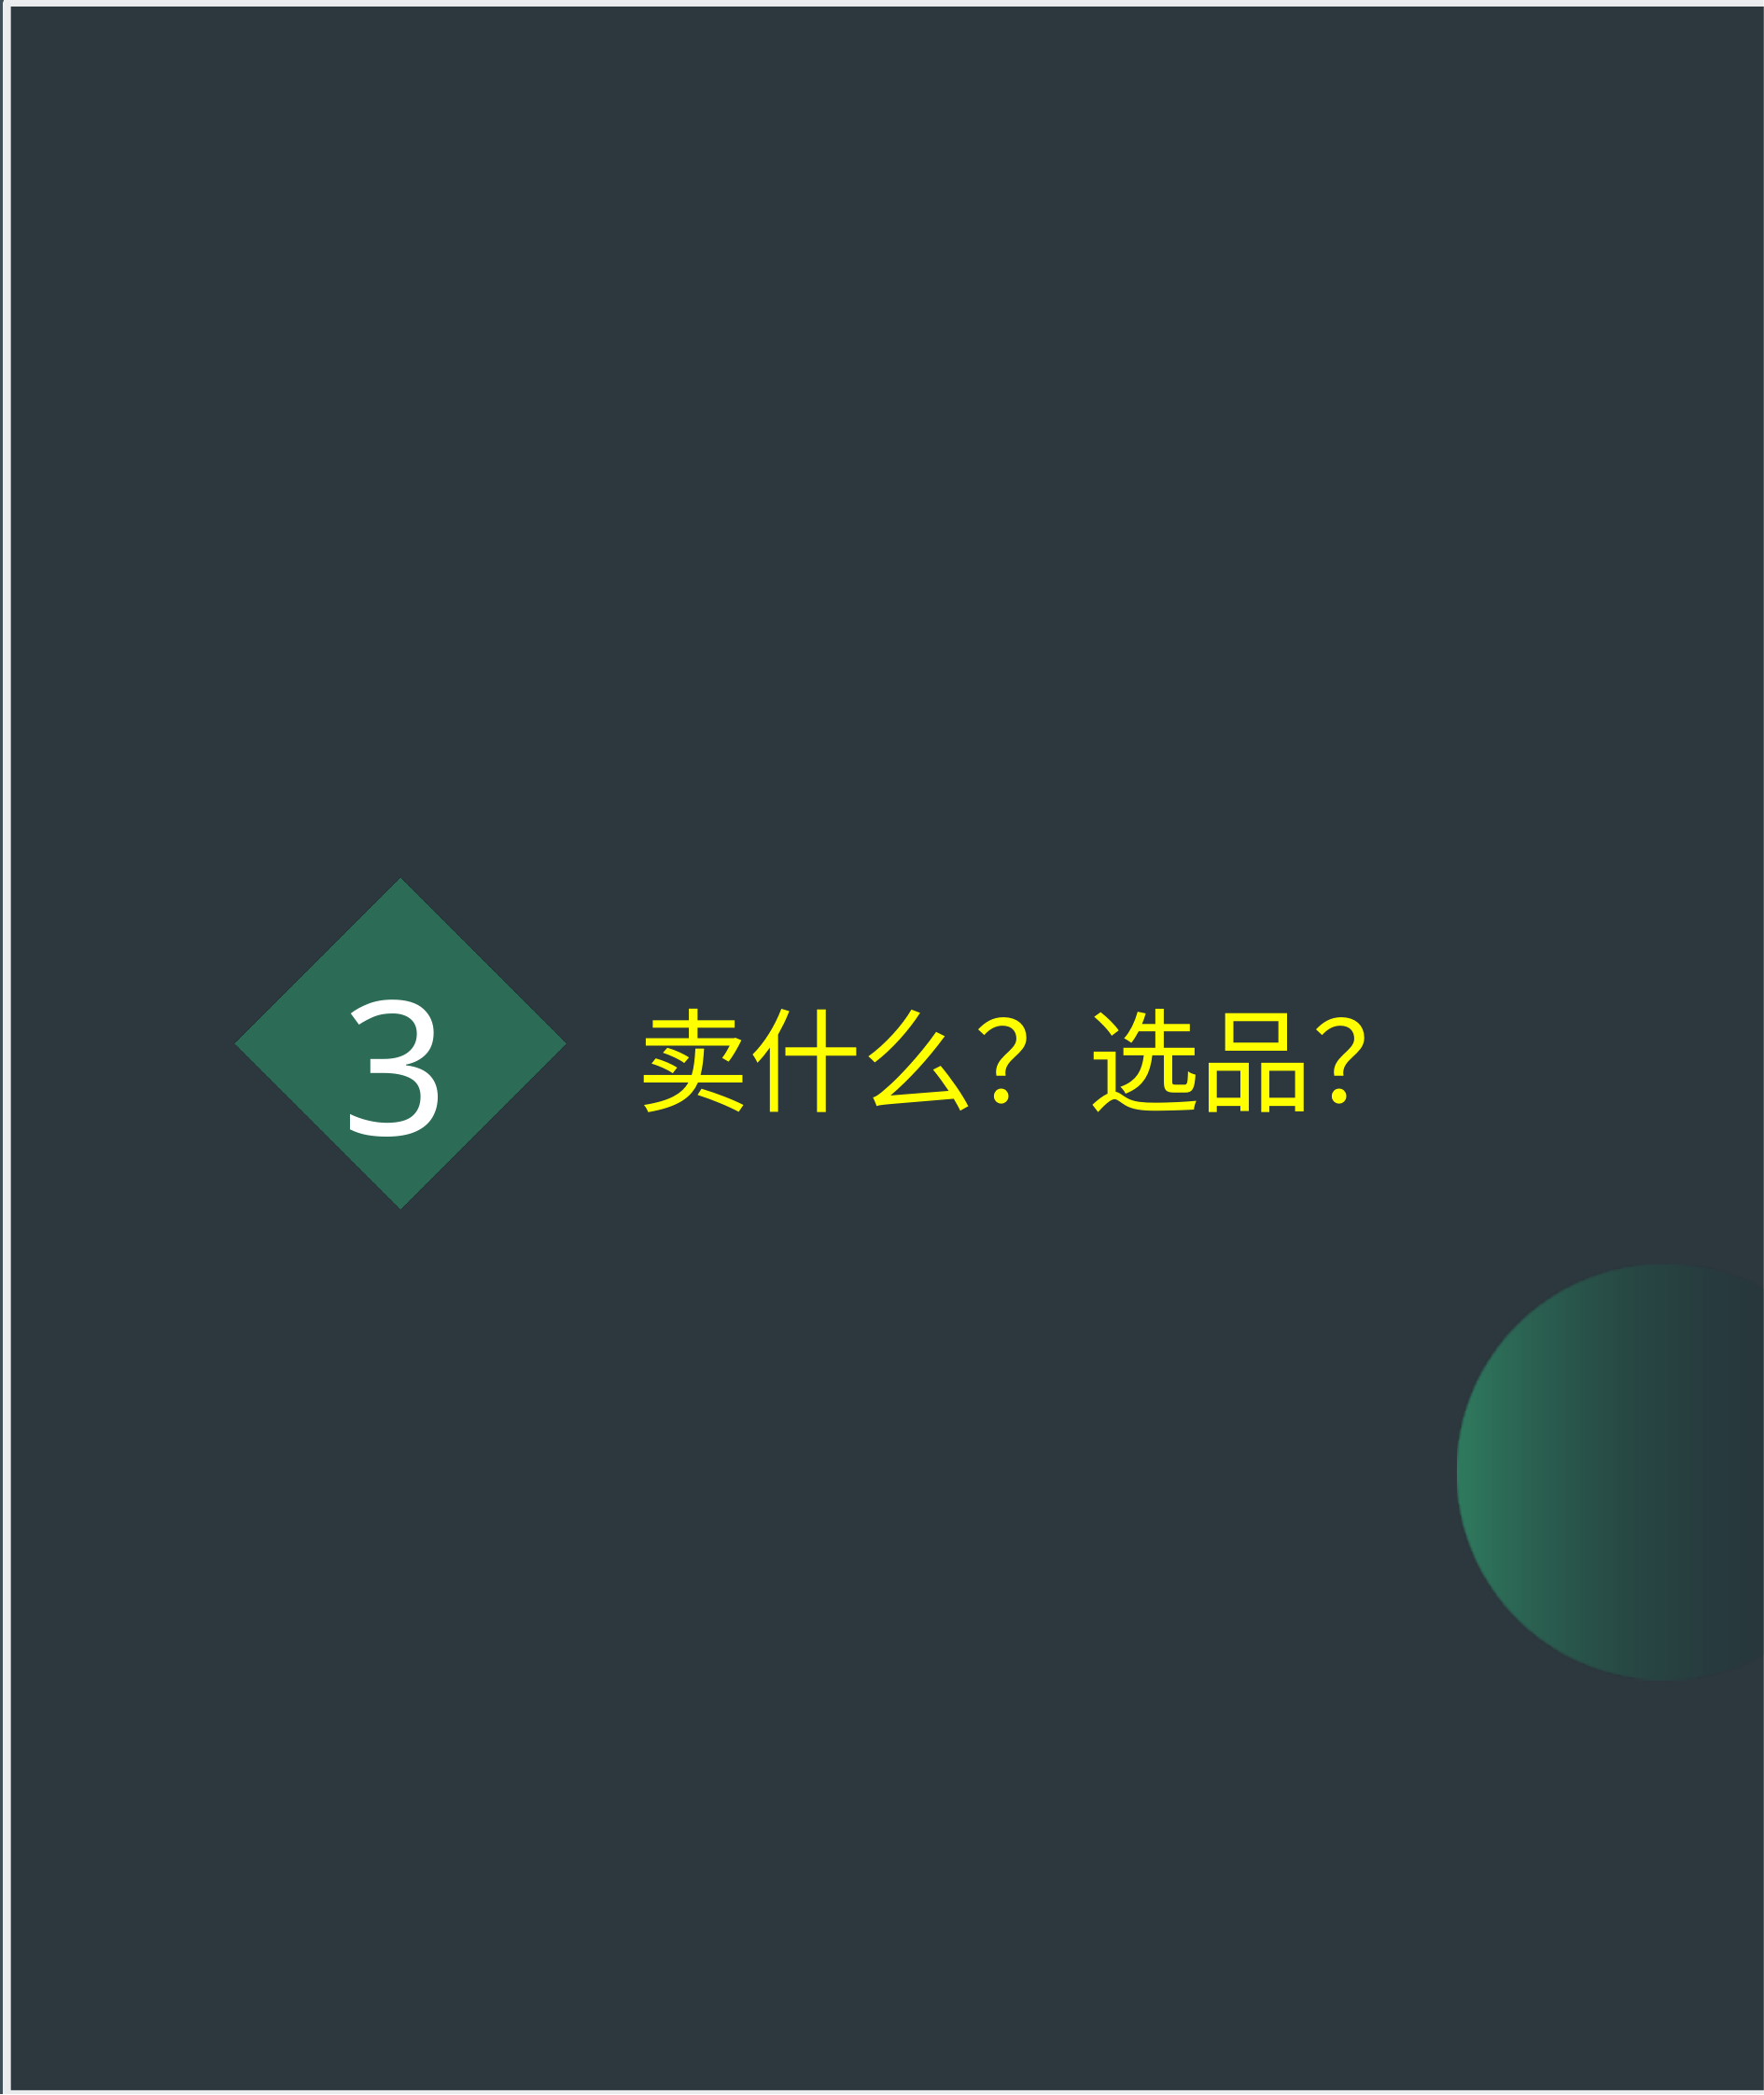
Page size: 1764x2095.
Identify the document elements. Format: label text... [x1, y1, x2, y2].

text_box [5, 1, 1764, 2094]
text_box 卖什么？选品？ [637, 872, 1583, 1126]
picture [1457, 1264, 1764, 1681]
text_box 3 [333, 837, 457, 925]
picture [234, 926, 567, 1209]
